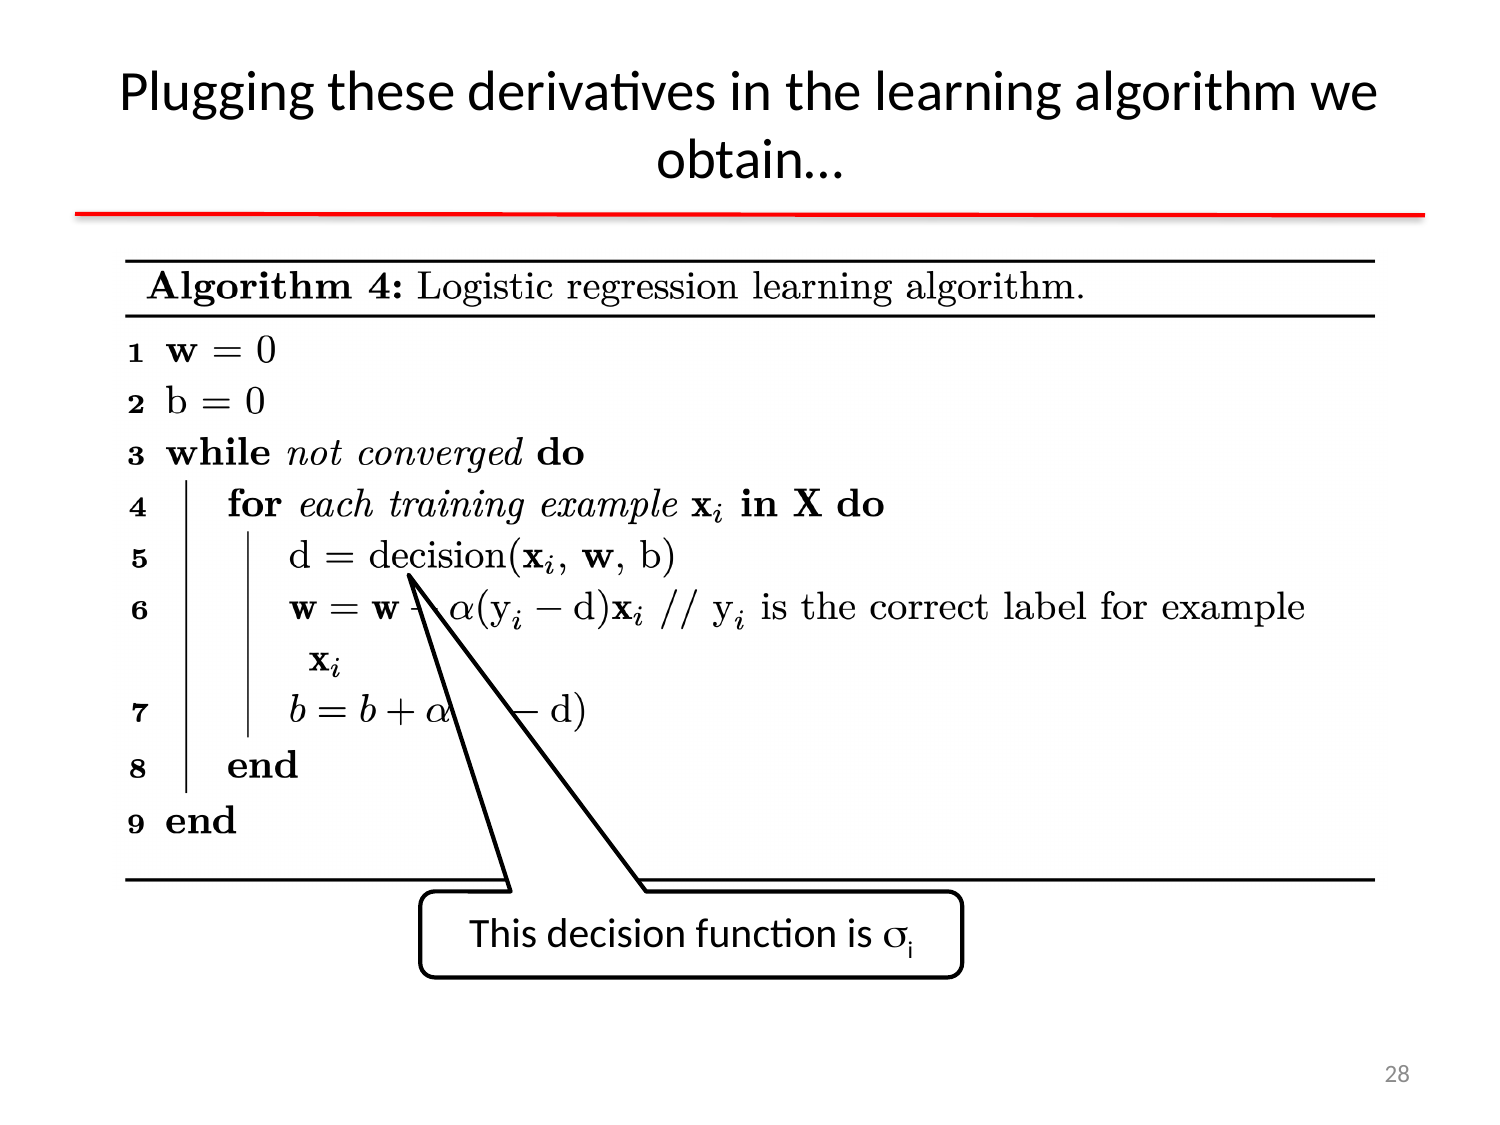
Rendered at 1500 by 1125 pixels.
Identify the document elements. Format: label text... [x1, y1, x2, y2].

text_box This decision function is si [418, 899, 965, 980]
picture [112, 247, 1388, 890]
title Plugging these derivatives in the learning algorithm we obtain… [75, 45, 1425, 198]
slide_number 28 [1074, 1042, 1425, 1103]
